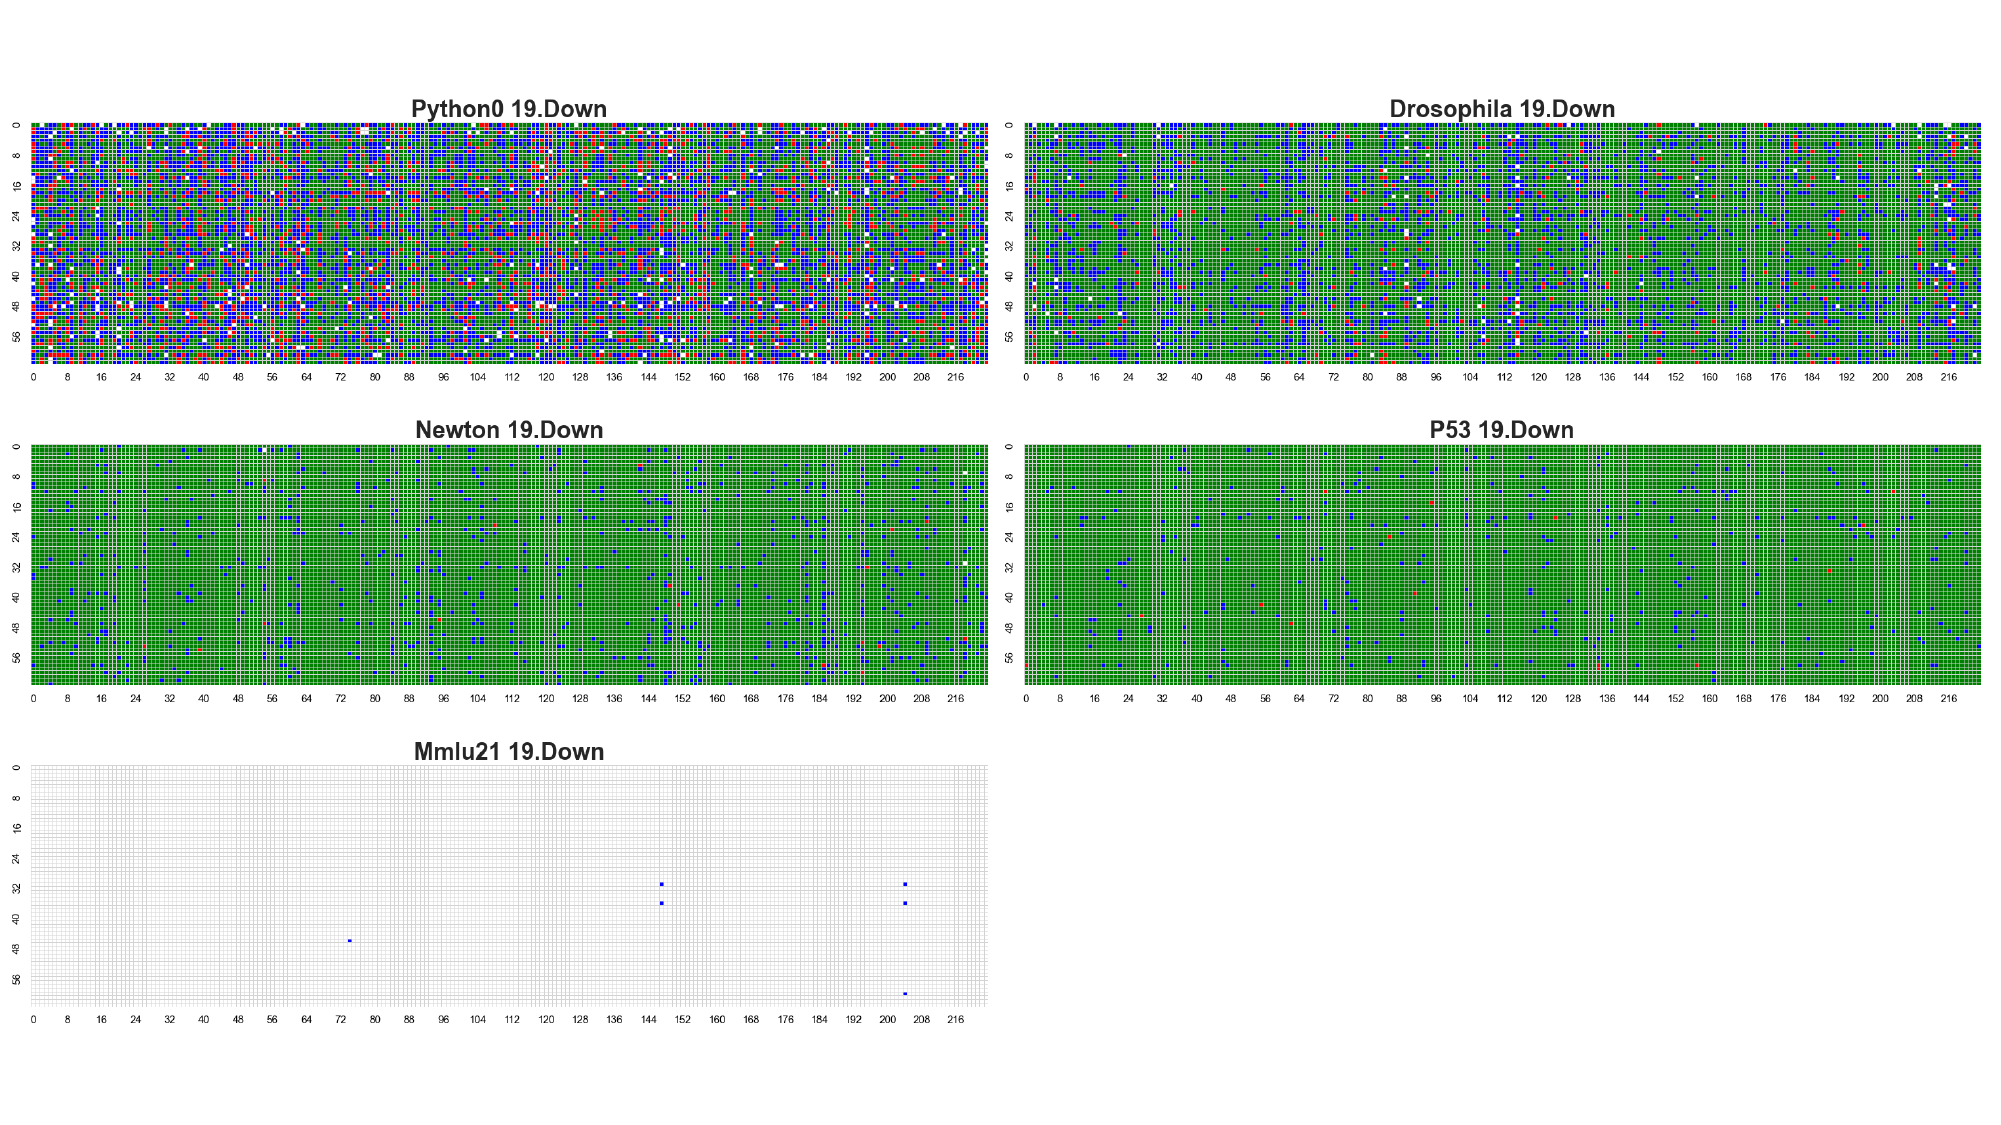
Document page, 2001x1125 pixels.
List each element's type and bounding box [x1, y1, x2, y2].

picture [0, 87, 2000, 1037]
